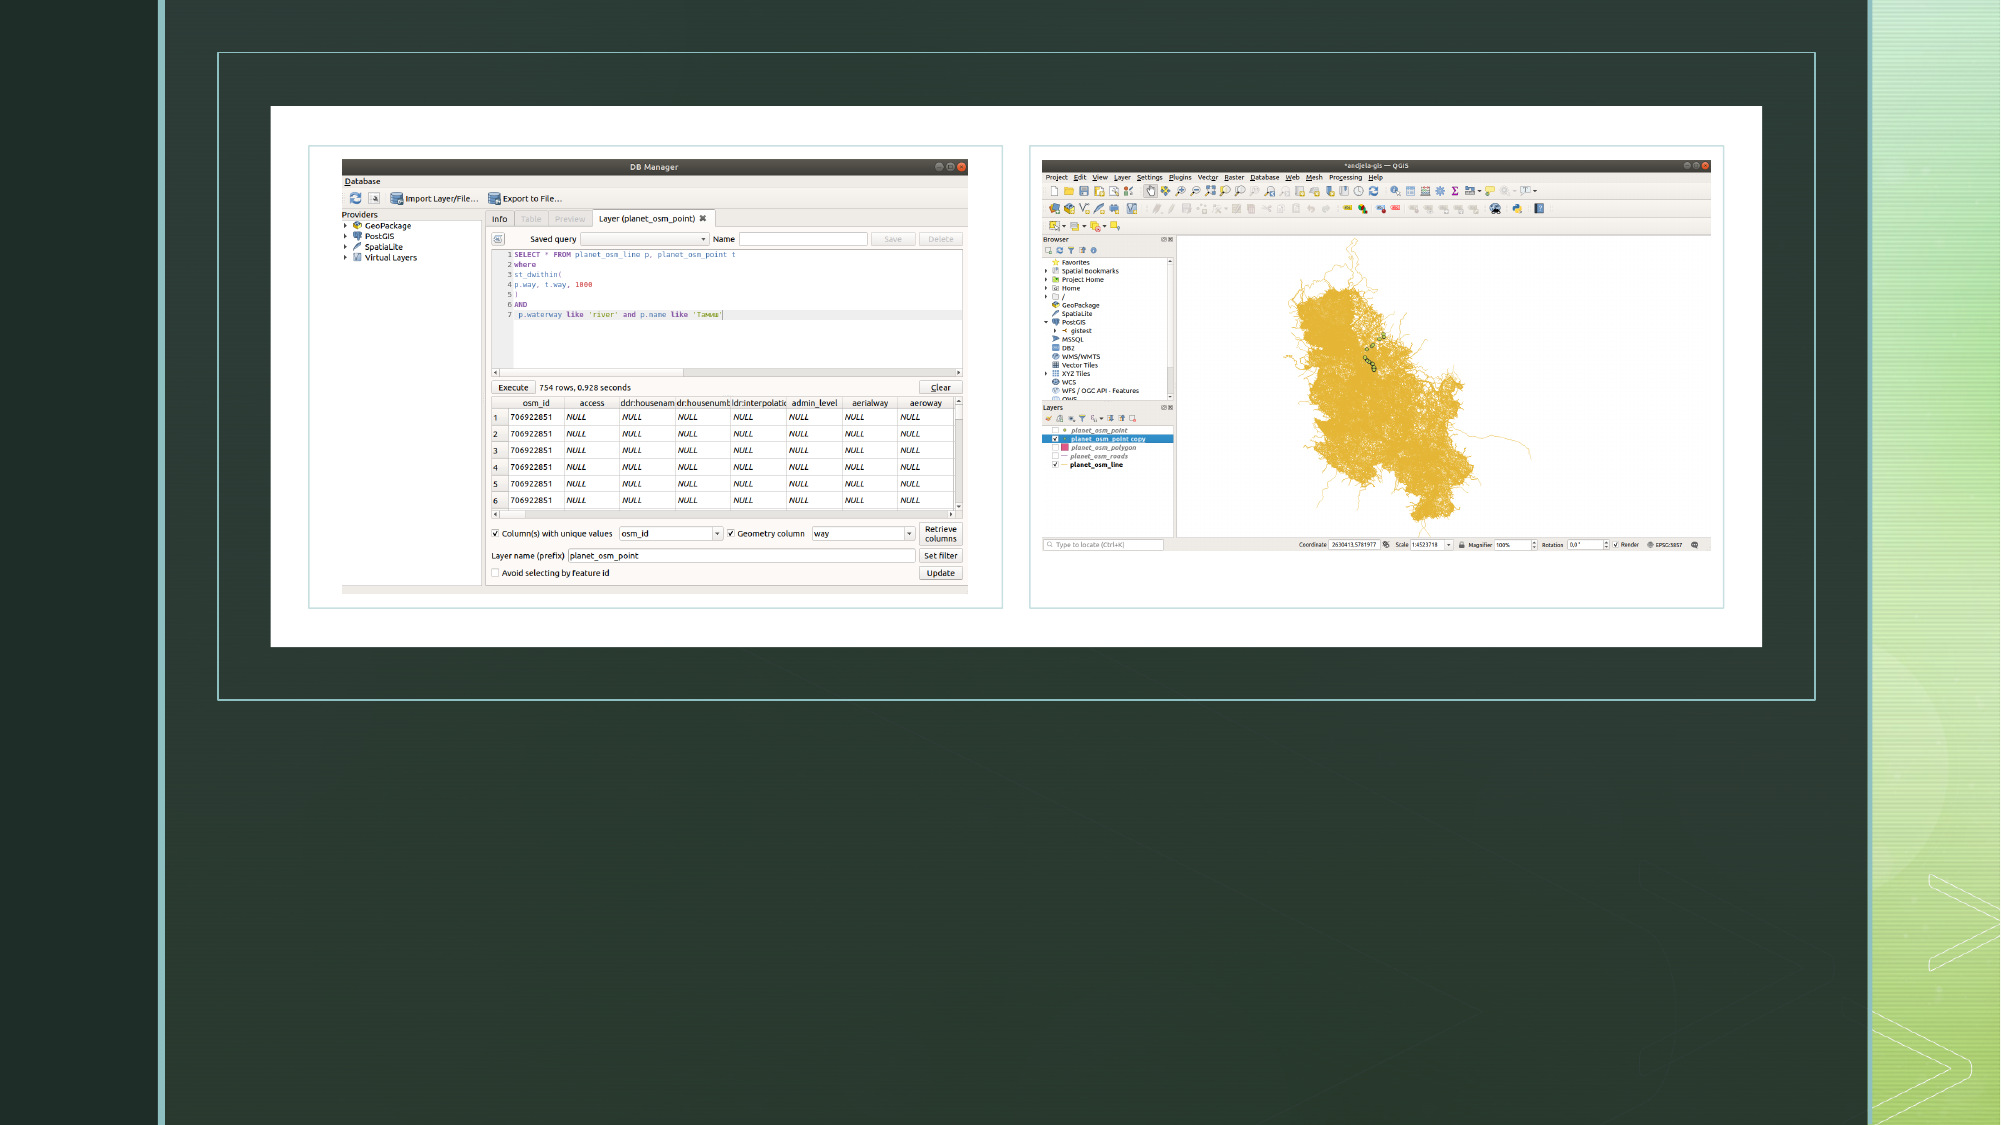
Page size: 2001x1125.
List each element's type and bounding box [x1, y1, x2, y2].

picture [0, 0, 2001, 1125]
list [342, 159, 969, 595]
